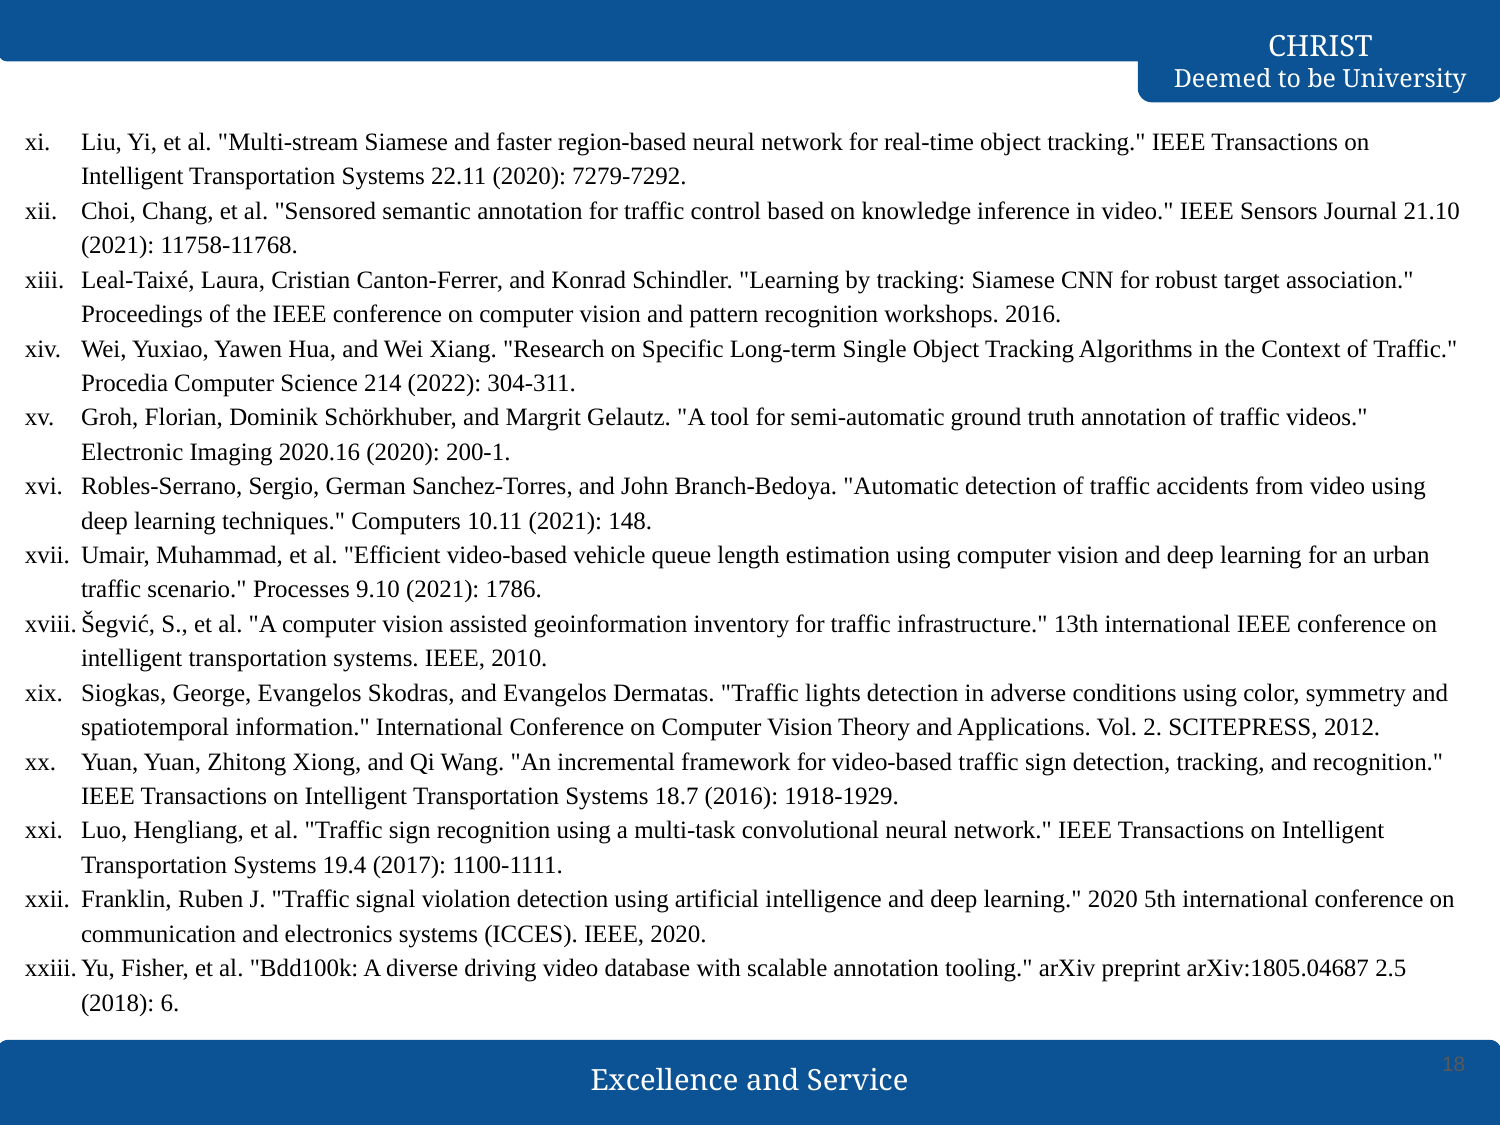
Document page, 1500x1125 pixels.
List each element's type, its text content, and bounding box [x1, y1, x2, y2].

slide_number 18 [1389, 1024, 1480, 1106]
text_box Liu, Yi, et al. "Multi-stream Siamese and faster region-based neural network for real-time object tracking." IEEE Transactions on Intelligent Transportation Systems 22.11 (2020): 7279-7292. Choi, Chang, et al. "Sensored semantic annotation for traffic control based on knowledge inference in video." IEEE Sensors Journal 21.10 (2021): 11758-11768. Leal-Taixé, Laura, Cristian Canton-Ferrer, and Konrad Schindler. "Learning by tracking: Siamese CNN for robust target association." Proceedings of the IEEE conference on computer vision and pattern recognition workshops. 2016. Wei, Yuxiao, Yawen Hua, and Wei Xiang. "Research on Specific Long-term Single Object Tracking Algorithms in the Context of Traffic." Procedia Computer Science 214 (2022): 304-311. Groh, Florian, Dominik Schörkhuber, and Margrit Gelautz. "A tool for semi-automatic ground truth annotation of traffic videos." Electronic Imaging 2020.16 (2020): 200-1. Robles-Serrano, Sergio, German Sanchez-Torres, and John Branch-Bedoya. "Automatic detection of traffic accidents from video using deep learning techniques." Computers 10.11 (2021): 148. Umair, Muhammad, et al. "Efficient video-based vehicle queue length estimation using computer vision and deep learning for an urban traffic scenario." Processes 9.10 (2021): 1786. Šegvić, S., et al. "A computer vision assisted geoinformation inventory for traffic infrastructure." 13th international IEEE conference on intelligent transportation systems. IEEE, 2010. Siogkas, George, Evangelos Skodras, and Evangelos Dermatas. "Traffic lights detection in adverse conditions using color, symmetry and spatiotemporal information." International Conference on Computer Vision Theory and Applications. Vol. 2. SCITEPRESS, 2012. Yuan, Yuan, Zhitong Xiong, and Qi Wang. "An incremental framework for video-based traffic sign detection, tracking, and recognition." IEEE Transactions on Intelligent Transportation Systems 18.7 (2016): 1918-1929. Luo, Hengliang, et al. "Traffic sign recognition using a multi-task convolutional neural network." IEEE Transactions on Intelligent Transportation Systems 19.4 (2017): 1100-1111. Franklin, Ruben J. "Traffic signal violation detection using artificial intelligence and deep learning." 2020 5th international conference on communication and electronics systems (ICCES). IEEE, 2020. Yu, Fisher, et al. "Bdd100k: A diverse driving video database with scalable annotation tooling." arXiv preprint arXiv:1805.04687 2.5 (2018): 6. [9, 113, 1490, 1024]
